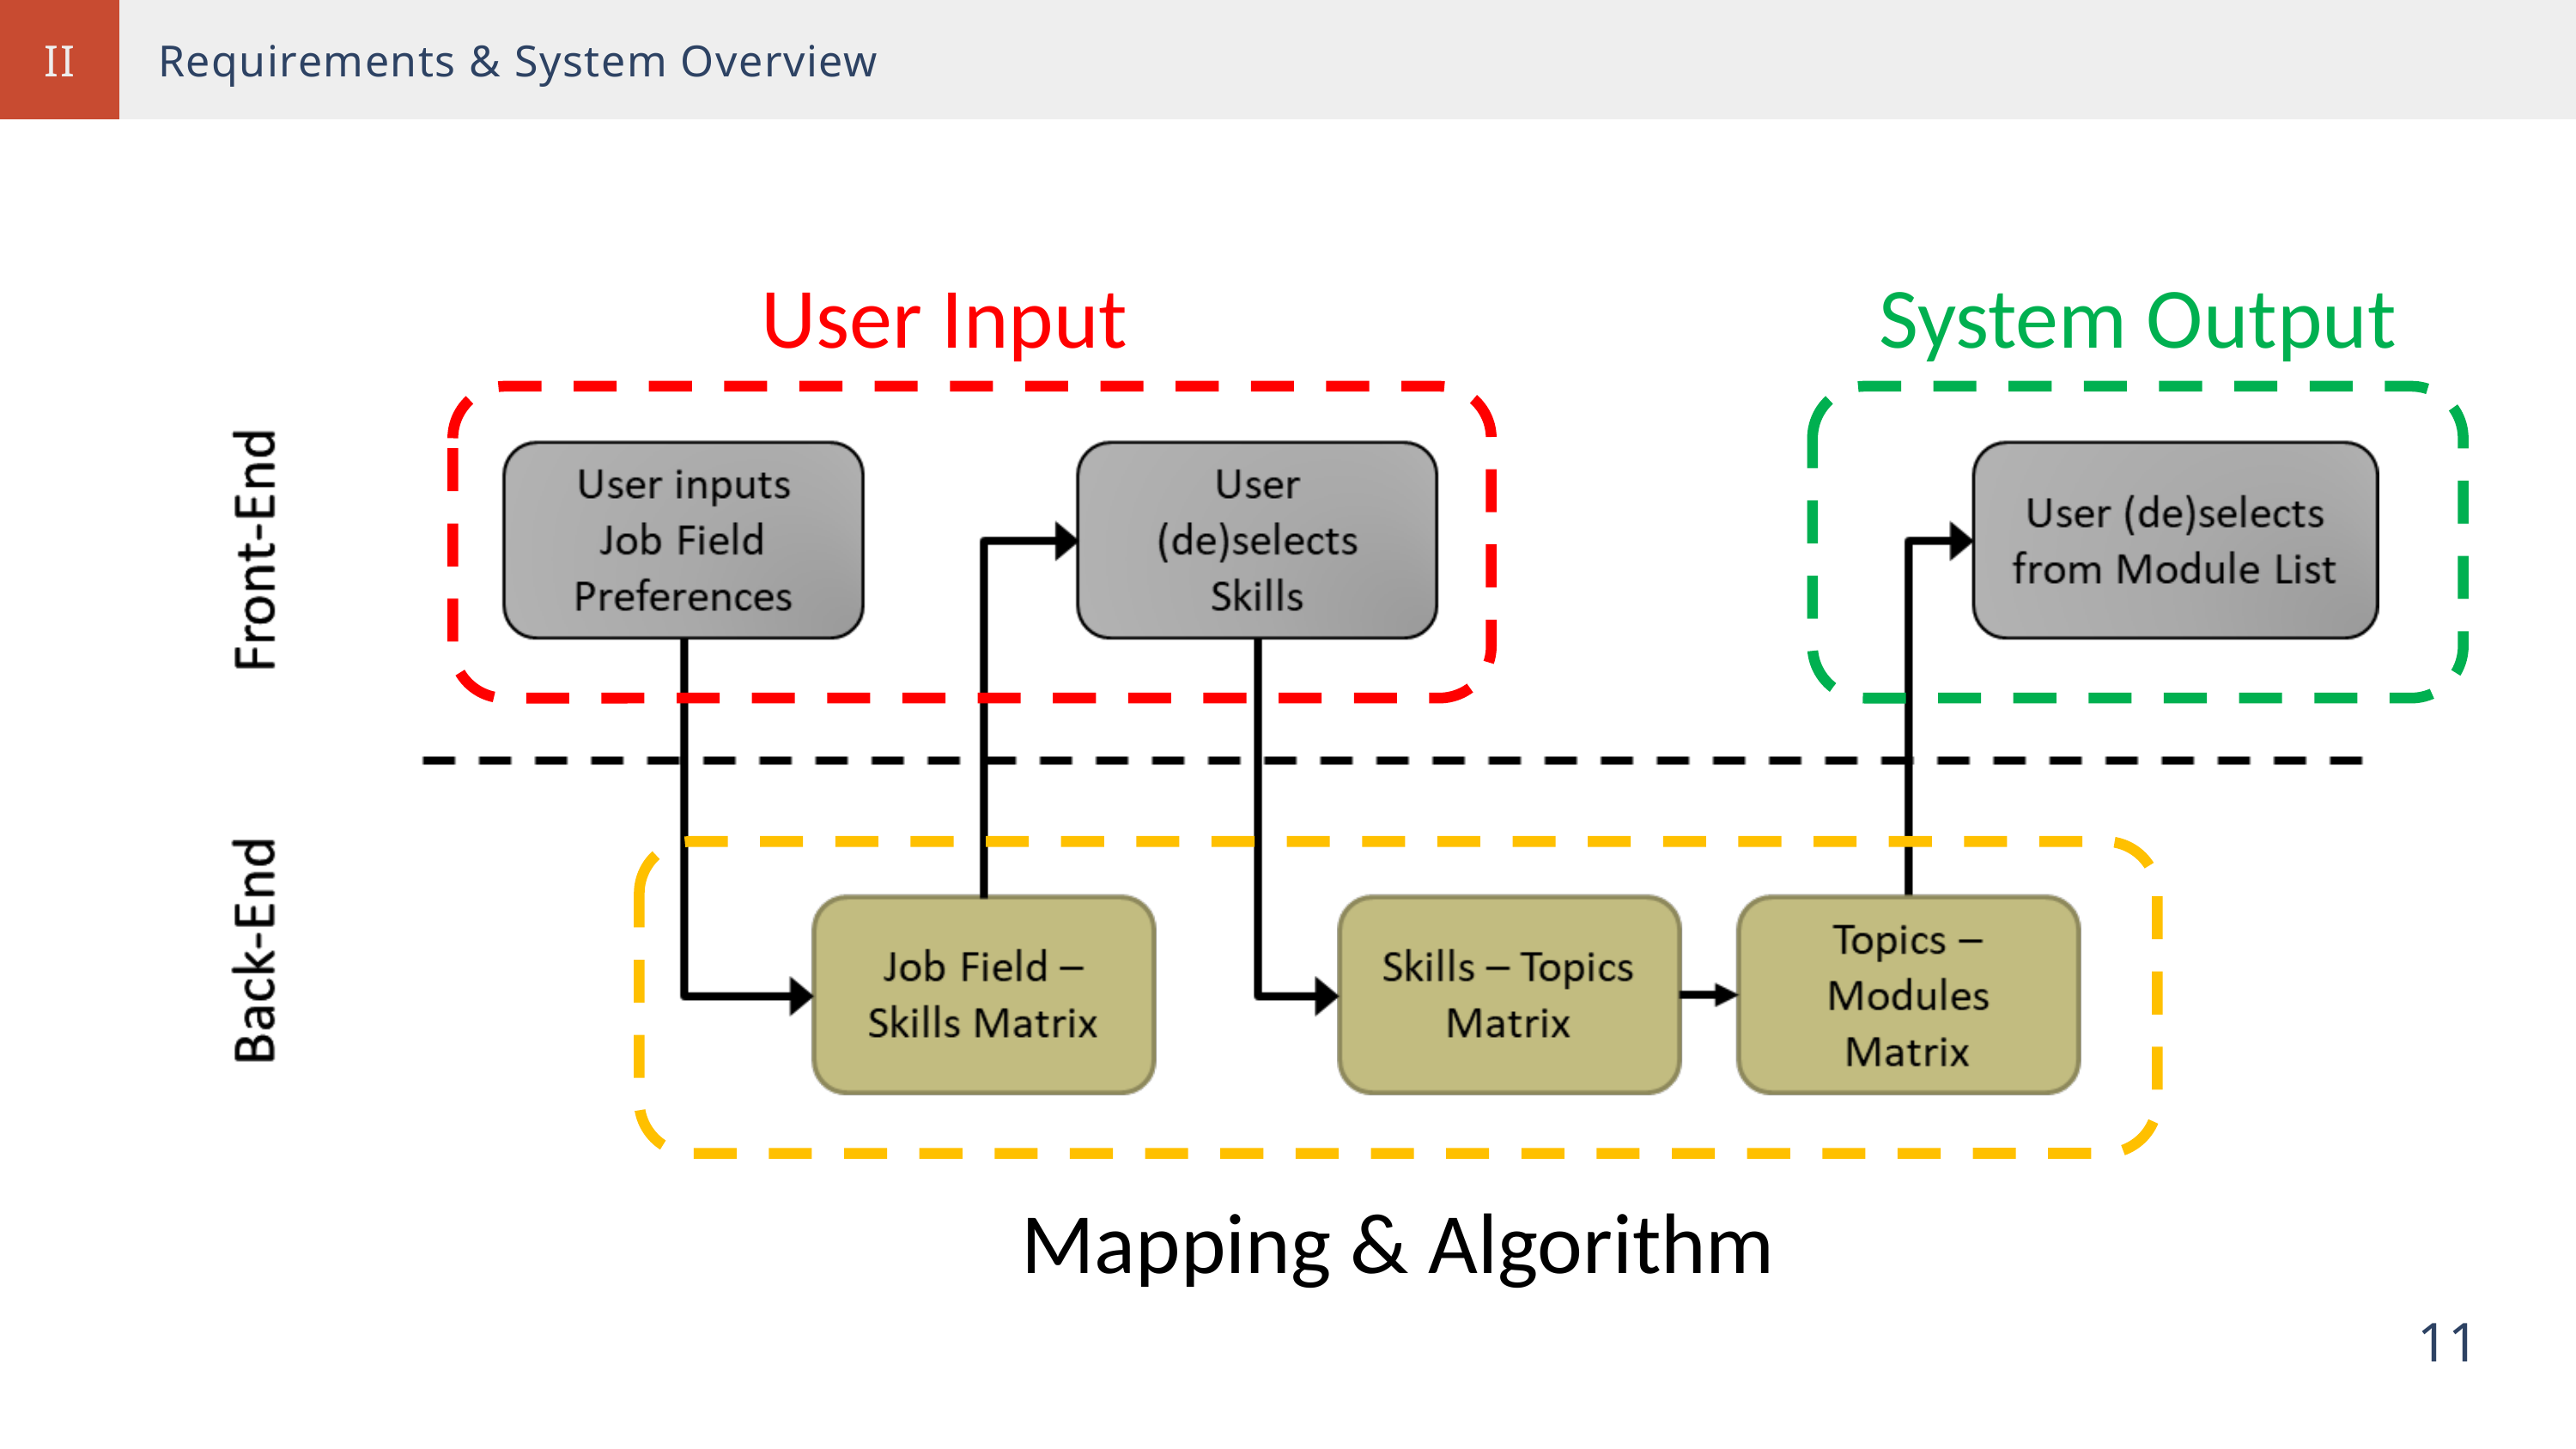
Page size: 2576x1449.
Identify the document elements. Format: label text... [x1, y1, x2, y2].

text_box [2385, 384, 2465, 700]
picture [197, 340, 2379, 1108]
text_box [120, 0, 2576, 120]
text_box System Output [1832, 255, 2444, 372]
text_box [641, 1118, 2157, 1155]
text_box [0, 0, 120, 120]
text_box Mapping & Algorithm [993, 1180, 1803, 1297]
text_box User Input [639, 255, 1250, 337]
text_box 11 [2383, 1286, 2480, 1373]
